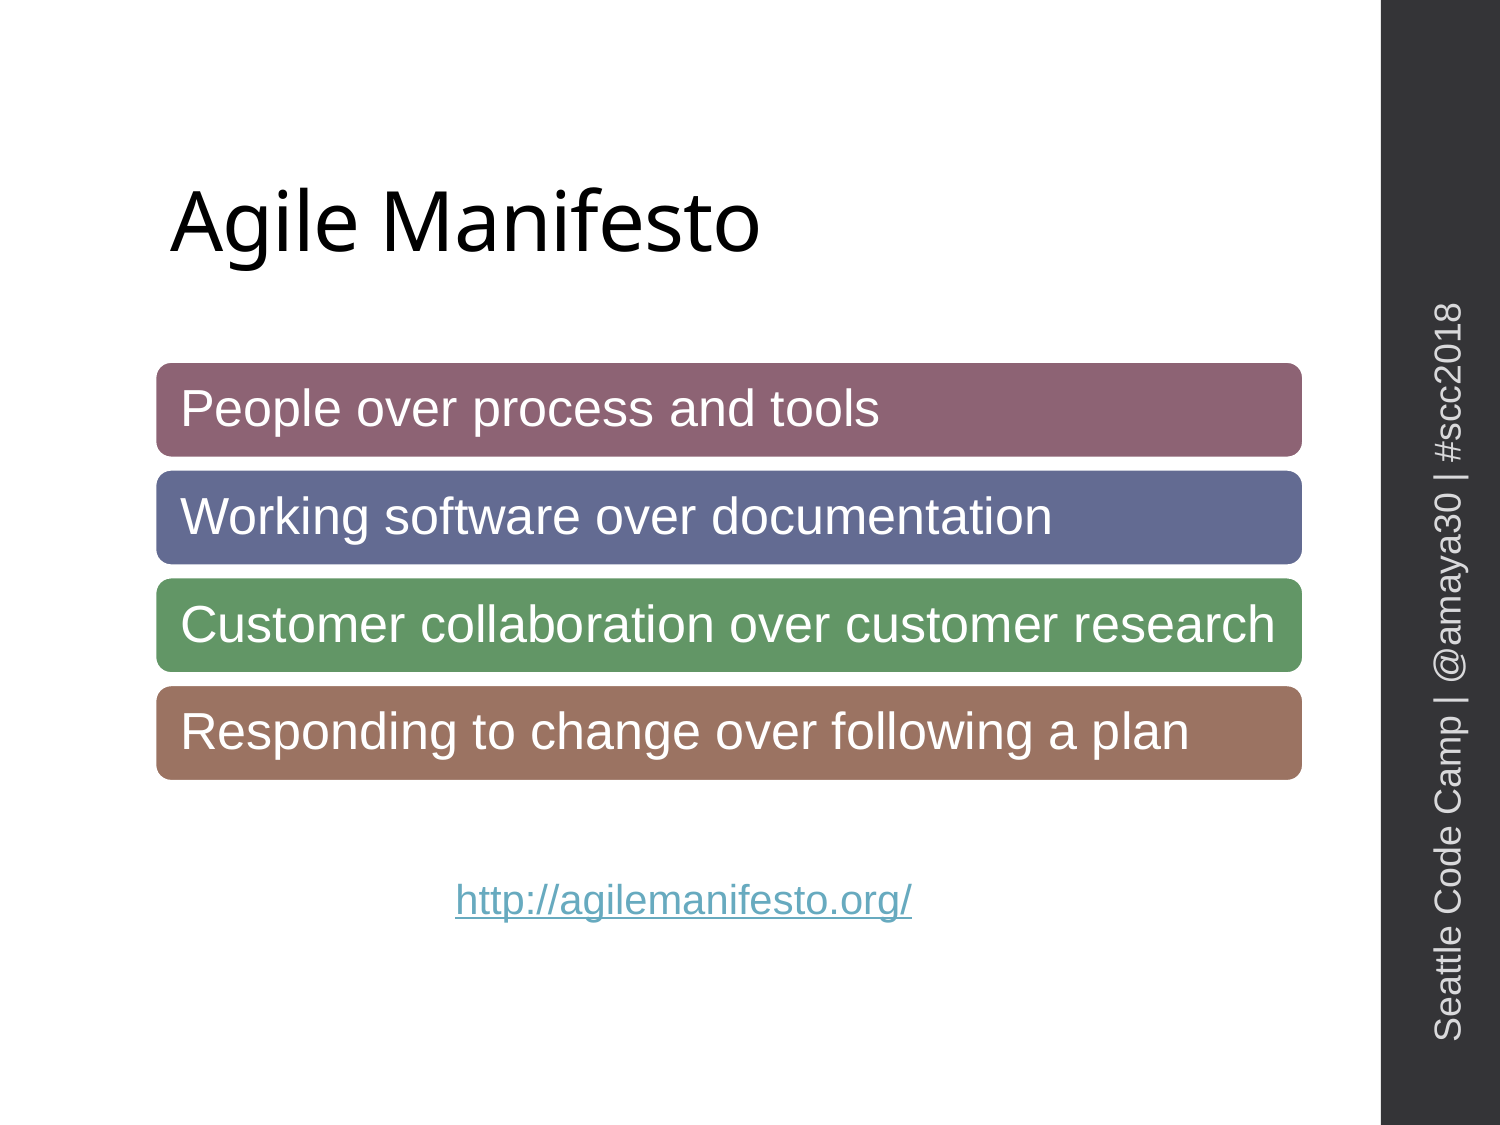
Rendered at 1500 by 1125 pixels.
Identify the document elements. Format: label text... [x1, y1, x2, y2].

footer Seattle Code Camp | @amaya30 | #scc2018 [1423, 185, 1469, 1058]
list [154, 303, 1304, 840]
text_box http://agilemanifesto.org/ [155, 865, 1213, 931]
title Agile Manifesto [155, 60, 1348, 278]
